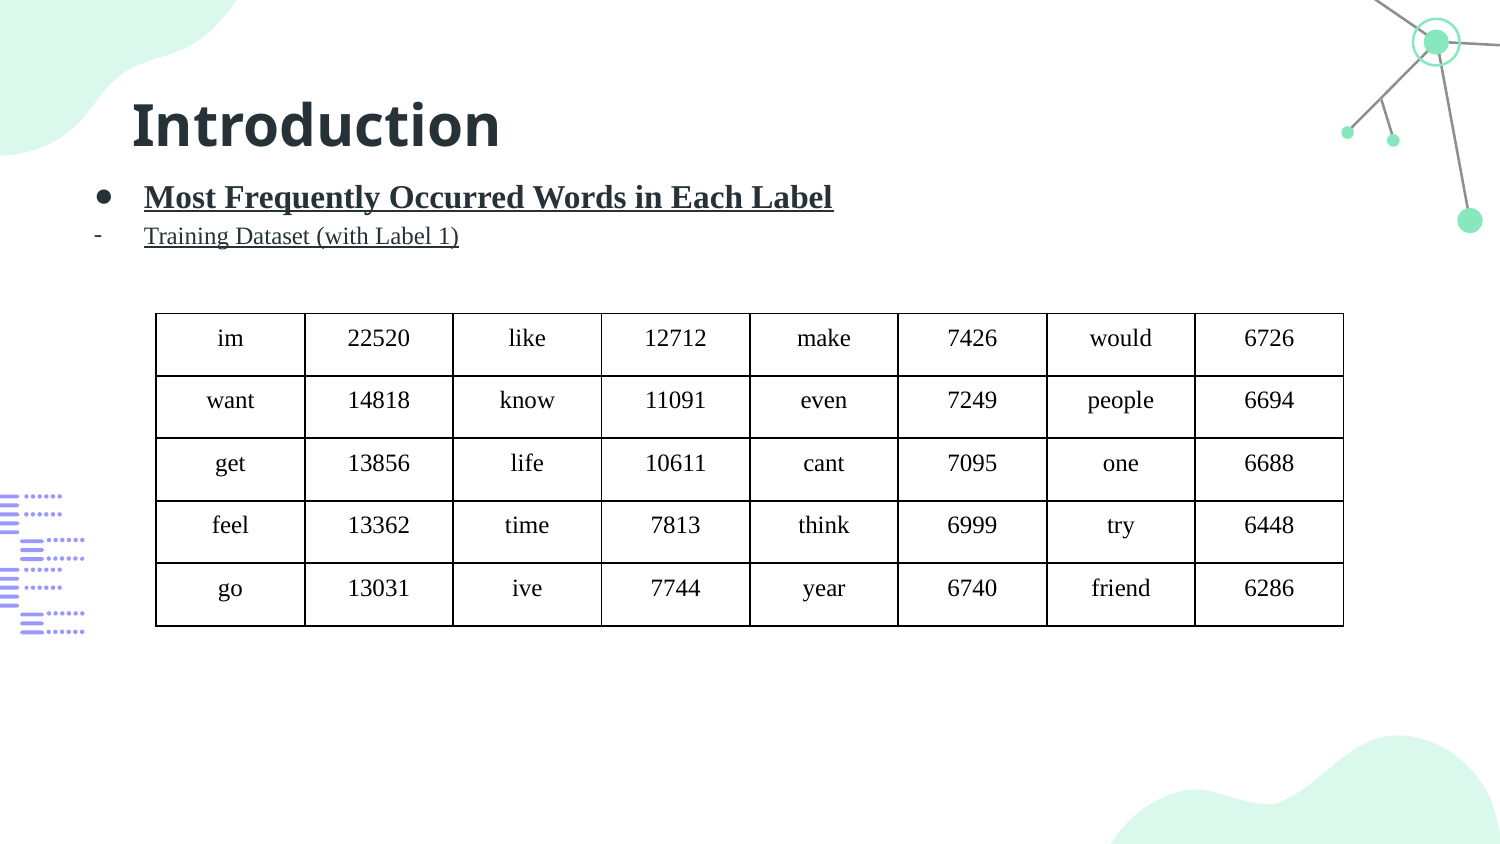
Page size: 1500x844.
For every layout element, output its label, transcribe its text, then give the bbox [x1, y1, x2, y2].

table_cell 6999 [899, 502, 1046, 562]
table_header would [1048, 314, 1194, 375]
table_cell year [751, 564, 897, 625]
table_cell 6688 [1196, 439, 1343, 500]
table_cell 11091 [602, 377, 749, 437]
table_cell know [454, 377, 601, 437]
table_cell 7813 [602, 502, 749, 562]
table_cell 7744 [602, 564, 749, 625]
table_cell 6740 [899, 564, 1046, 625]
table_cell ive [454, 564, 601, 625]
table_cell cant [751, 439, 897, 500]
table_cell try [1048, 502, 1194, 562]
table_cell get [157, 439, 304, 500]
table_cell want [157, 377, 304, 437]
table_cell think [751, 502, 897, 562]
table_header 7426 [899, 314, 1046, 375]
table_cell people [1048, 377, 1194, 437]
table_cell go [157, 564, 304, 625]
table_cell 6286 [1196, 564, 1343, 625]
table_cell 14818 [306, 377, 452, 437]
table_cell 13856 [306, 439, 452, 500]
table_cell 6448 [1196, 502, 1343, 562]
table_cell 13031 [306, 564, 452, 625]
table_cell 7095 [899, 439, 1046, 500]
table_cell 7249 [899, 377, 1046, 437]
table_header like [454, 314, 601, 375]
table_header im [157, 314, 304, 375]
table_cell life [454, 439, 601, 500]
table_cell even [751, 377, 897, 437]
table_cell feel [157, 502, 304, 562]
table_cell one [1048, 439, 1194, 500]
table_cell 13362 [306, 502, 452, 562]
subtitle Most Frequently Occurred Words in Each Label Training Dataset (with Label 1) [53, 154, 1330, 786]
table_cell 10611 [602, 439, 749, 500]
table_cell friend [1048, 564, 1194, 625]
table_cell time [454, 502, 601, 562]
table_header 6726 [1196, 314, 1343, 375]
table_cell 6694 [1196, 377, 1343, 437]
table_header make [751, 314, 897, 375]
table_header 12712 [602, 314, 749, 375]
title Introduction [116, 72, 1383, 167]
table_header 22520 [306, 314, 452, 375]
